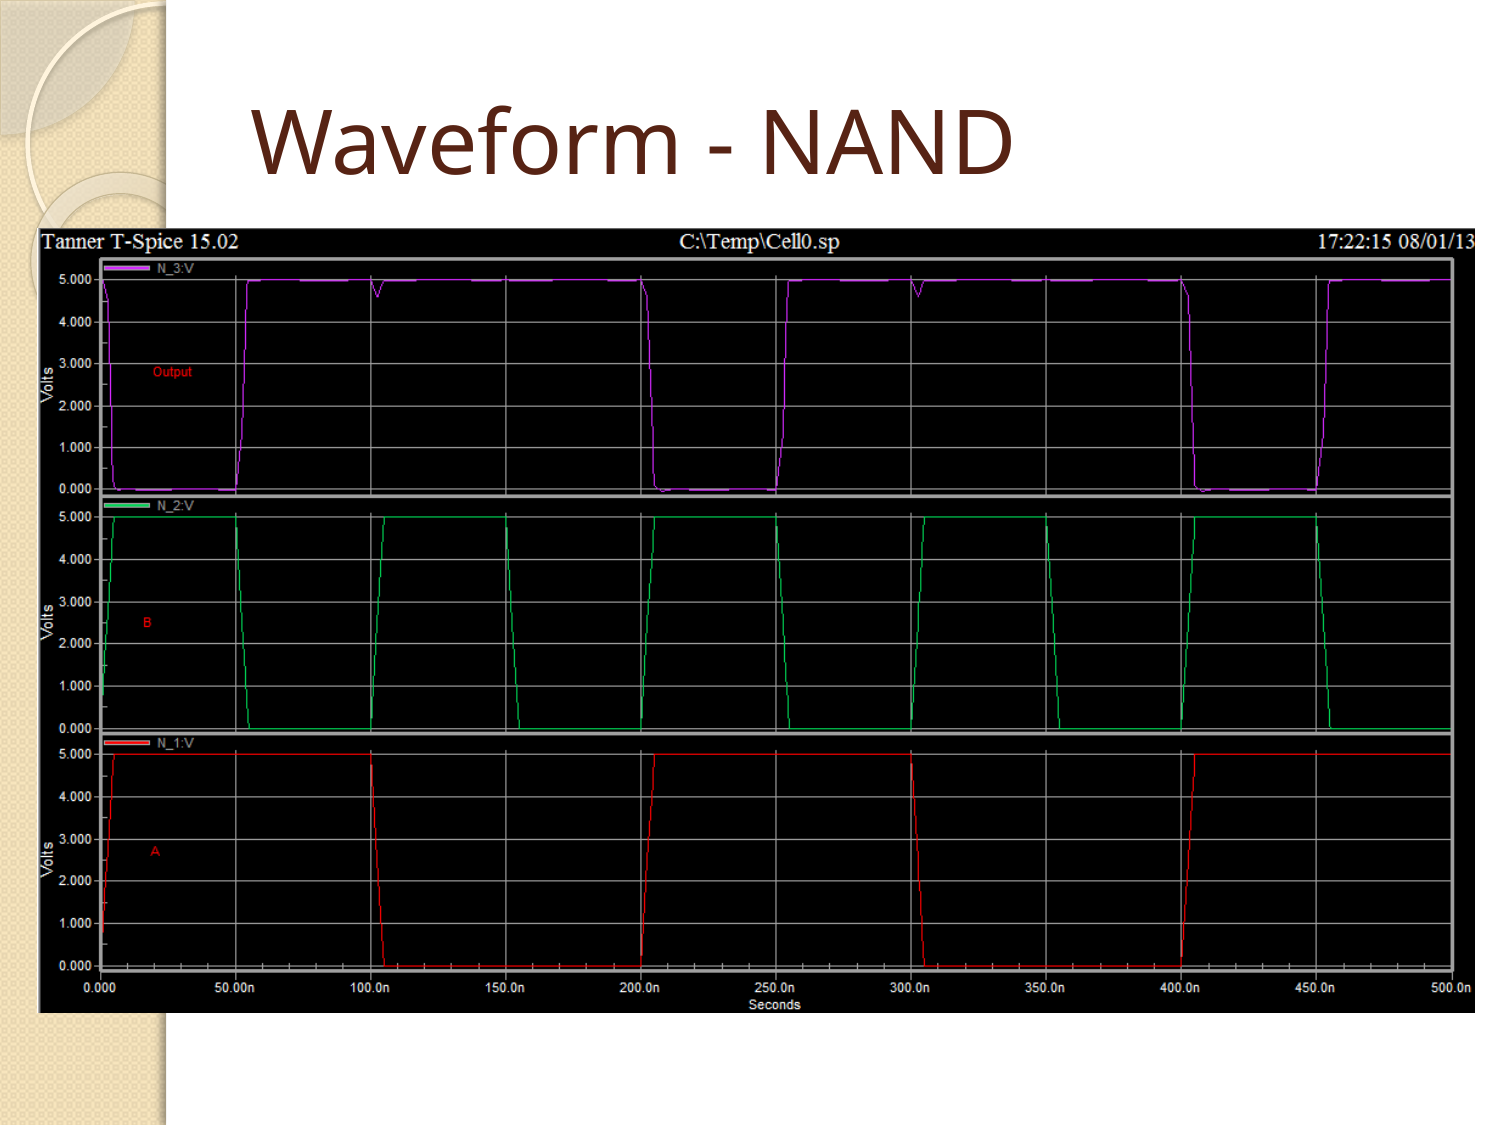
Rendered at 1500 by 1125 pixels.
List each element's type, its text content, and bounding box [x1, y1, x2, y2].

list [37, 227, 1475, 1013]
title Waveform - NAND [235, 45, 1466, 225]
